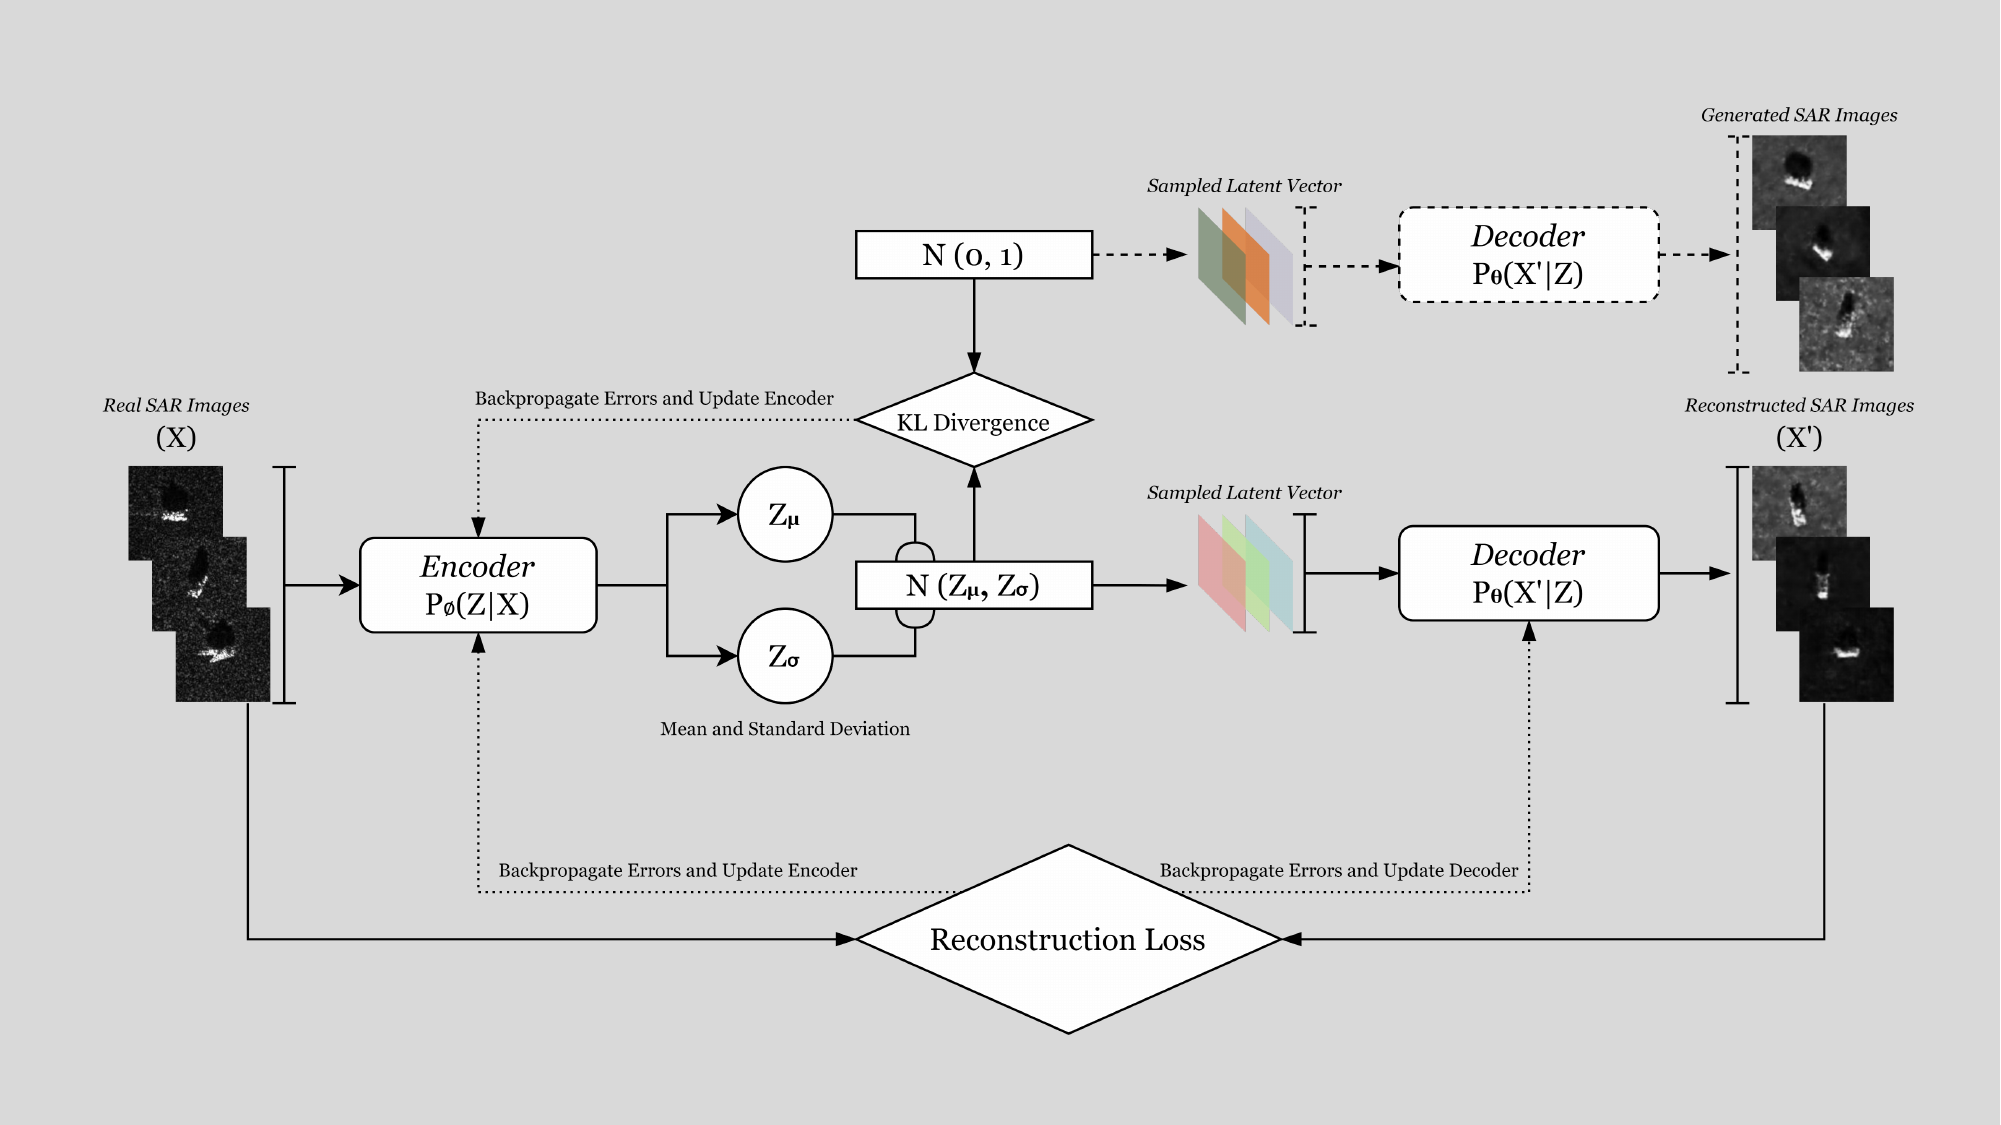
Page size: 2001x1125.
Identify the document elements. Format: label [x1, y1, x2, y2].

picture [78, 88, 1922, 1037]
